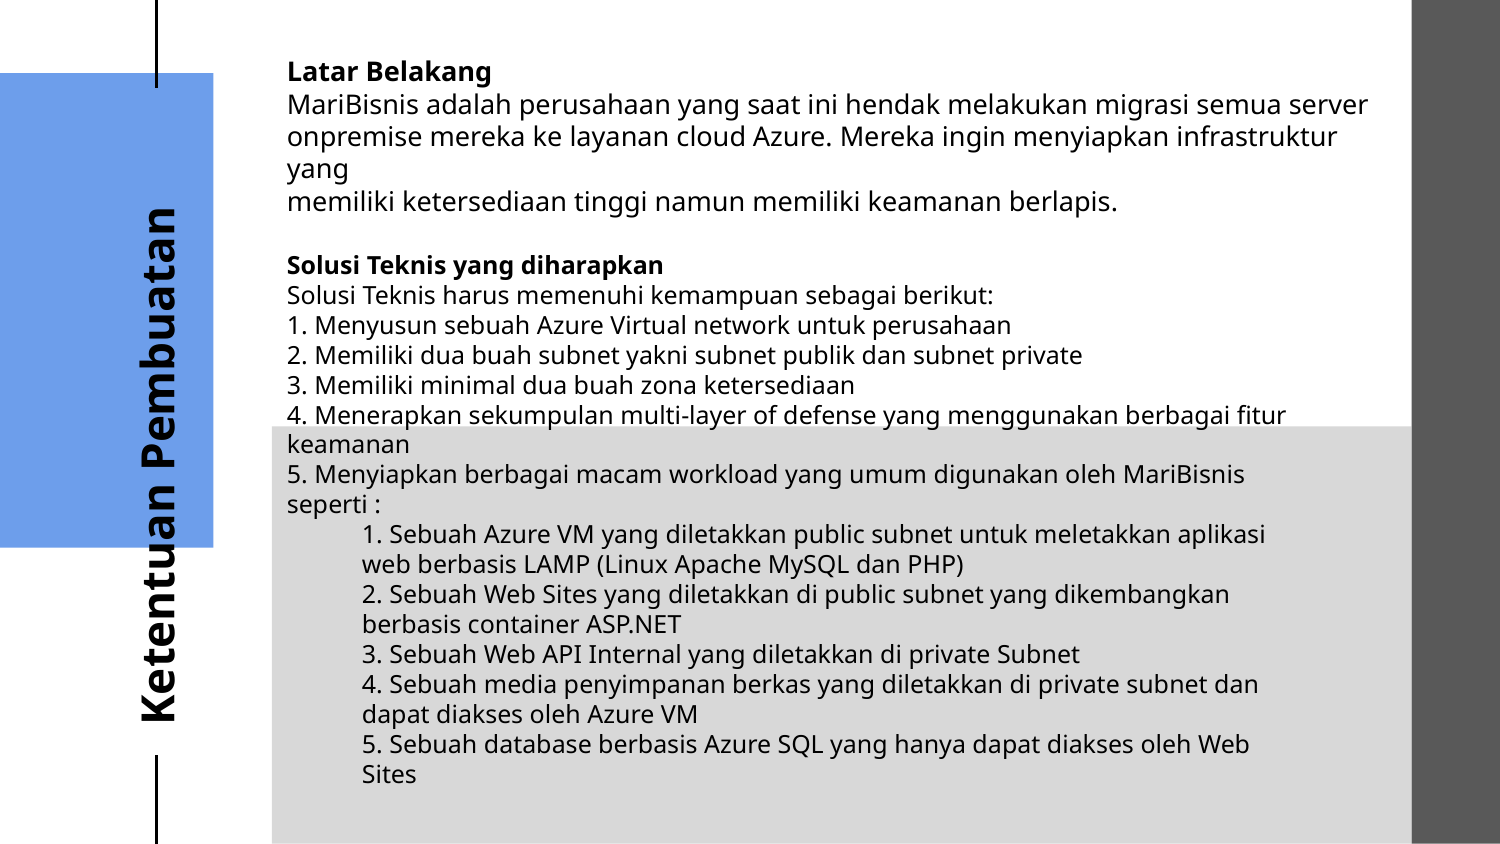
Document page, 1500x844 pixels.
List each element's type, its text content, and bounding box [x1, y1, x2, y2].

title Ketentuan Pembuatan [116, 102, 195, 741]
list Latar Belakang MariBisnis adalah perusahaan yang saat ini hendak melakukan migrasi semua server onpremise mereka ke layanan cloud Azure. Mereka ingin menyiapkan infrastruktur yang memiliki ketersediaan tinggi namun memiliki keamanan berlapis. Solusi Teknis yang diharapkan Solusi Teknis harus memenuhi kemampuan sebagai berikut: 1. Menyusun sebuah Azure Virtual network untuk perusahaan 2. Memiliki dua buah subnet yakni subnet publik dan subnet private 3. Memiliki minimal dua buah zona ketersediaan 4. Menerapkan sekumpulan multi-layer of defense yang menggunakan berbagai fitur keamanan 5. Menyiapkan berbagai macam workload yang umum digunakan oleh MariBisnis seperti : 1. Sebuah Azure VM yang diletakkan public subnet untuk meletakkan aplikasi web berbasis LAMP (Linux Apache MySQL dan PHP) 2. Sebuah Web Sites yang diletakkan di public subnet yang dikembangkan berbasis container ASP.NET 3. Sebuah Web API Internal yang diletakkan di private Subnet 4. Sebuah media penyimpanan berkas yang diletakkan di private subnet dan dapat diakses oleh Azure VM 5. Sebuah database berbasis Azure SQL yang hanya dapat diakses oleh Web Sites [271, 39, 1385, 844]
